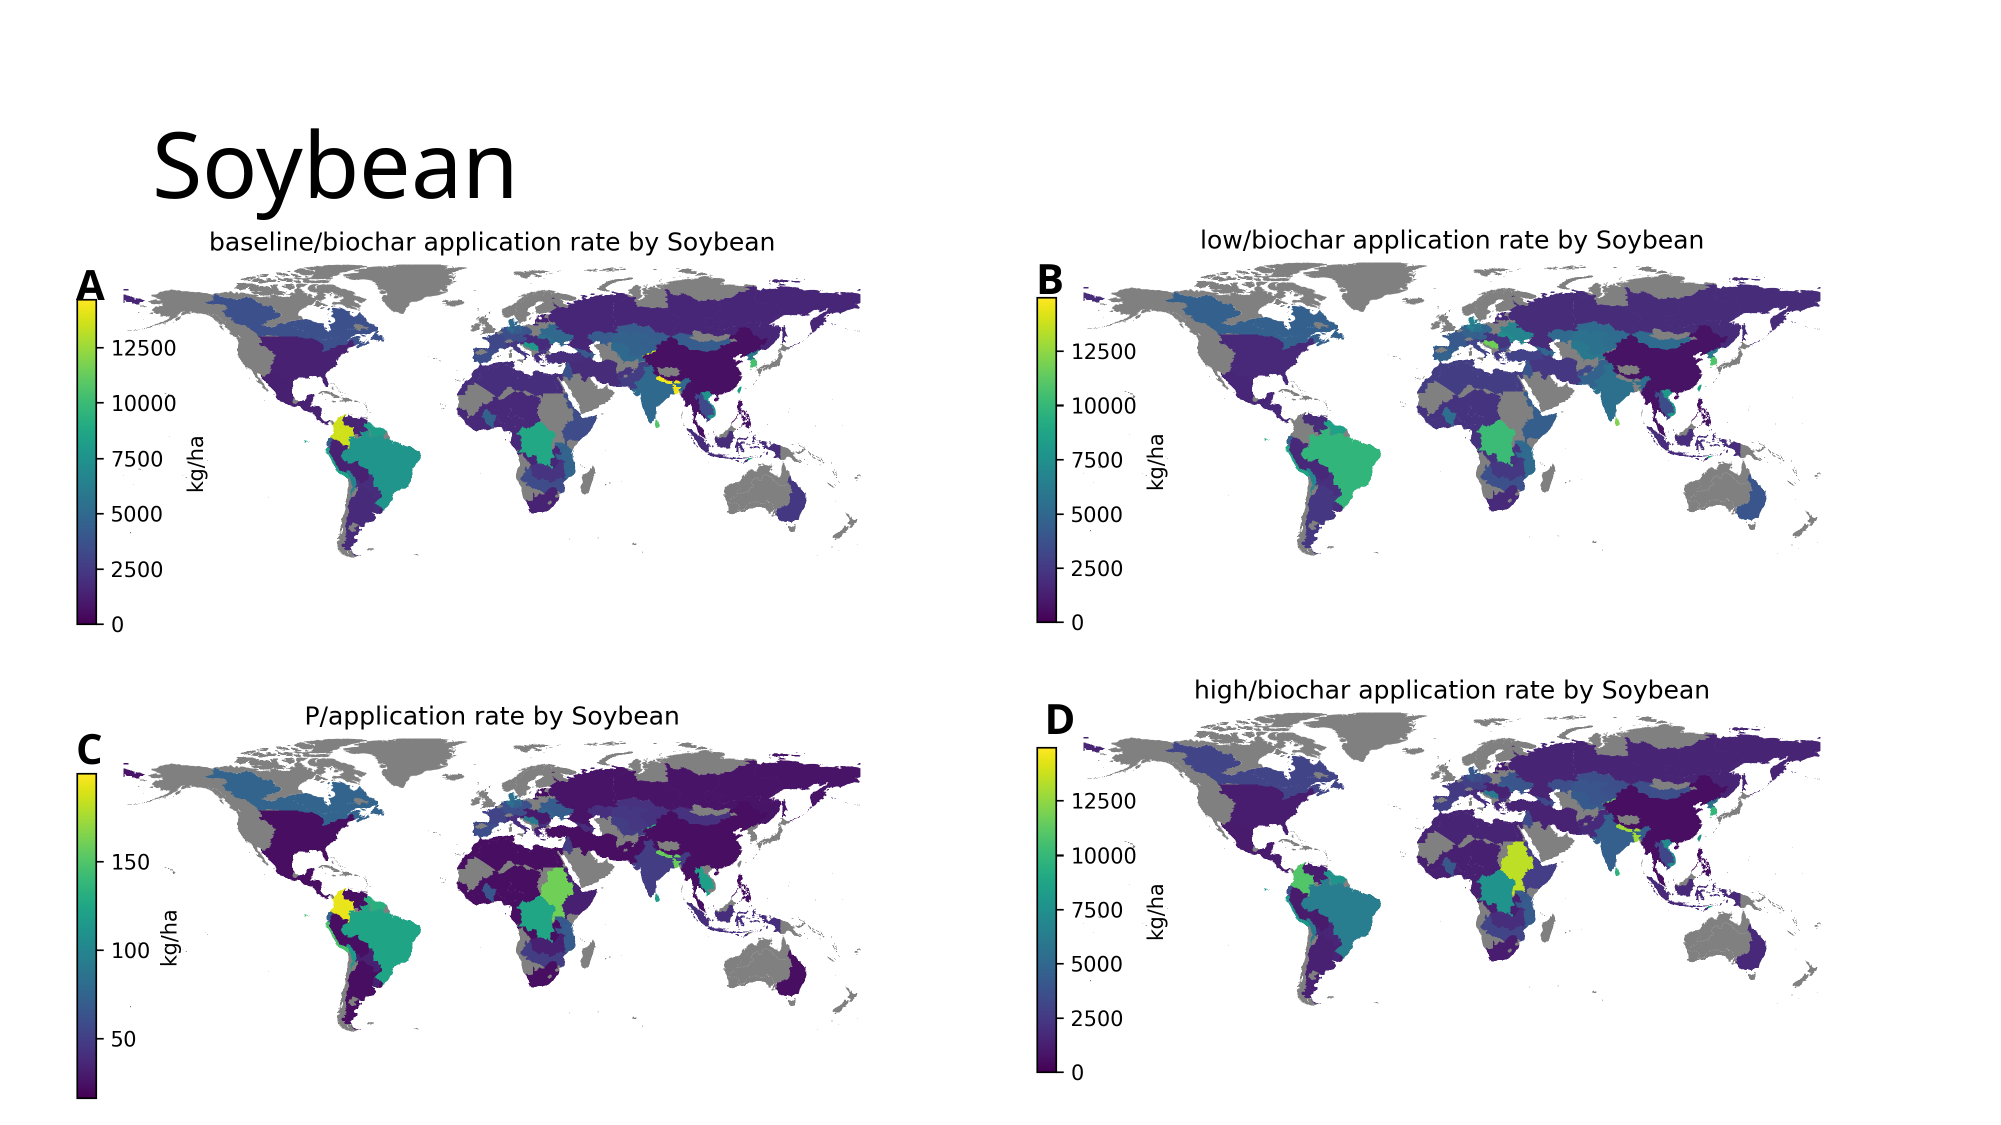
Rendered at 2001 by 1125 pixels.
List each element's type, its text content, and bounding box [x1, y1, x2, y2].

picture [0, 224, 1921, 1125]
title Soybean [137, 59, 1863, 224]
